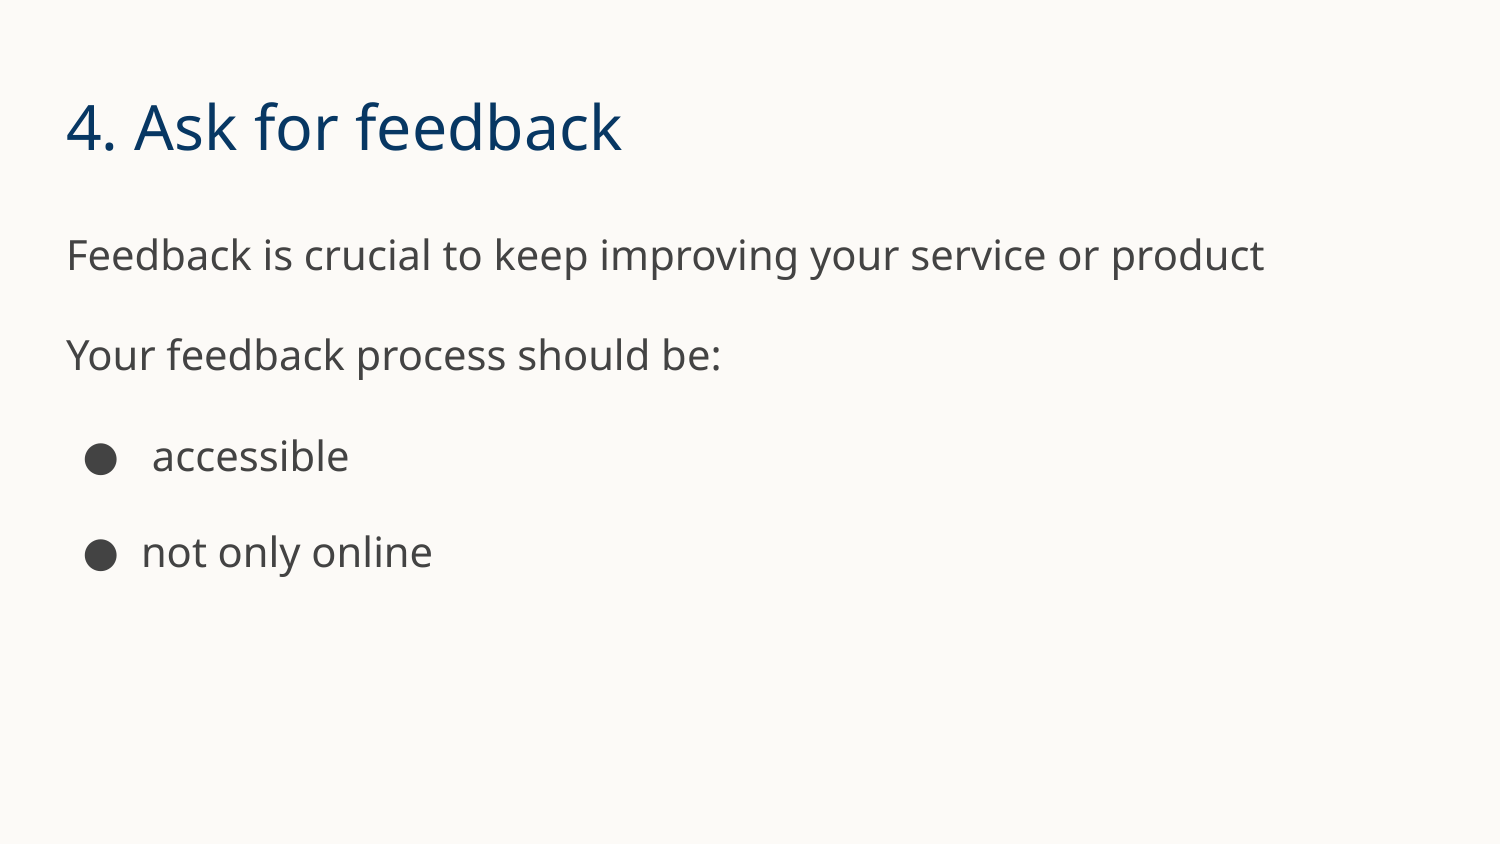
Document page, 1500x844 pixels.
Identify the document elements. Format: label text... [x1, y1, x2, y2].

title 4. Ask for feedback [51, 72, 1449, 167]
list Feedback is crucial to keep improving your service or product Your feedback process should be: accessible not only online [51, 189, 1449, 750]
